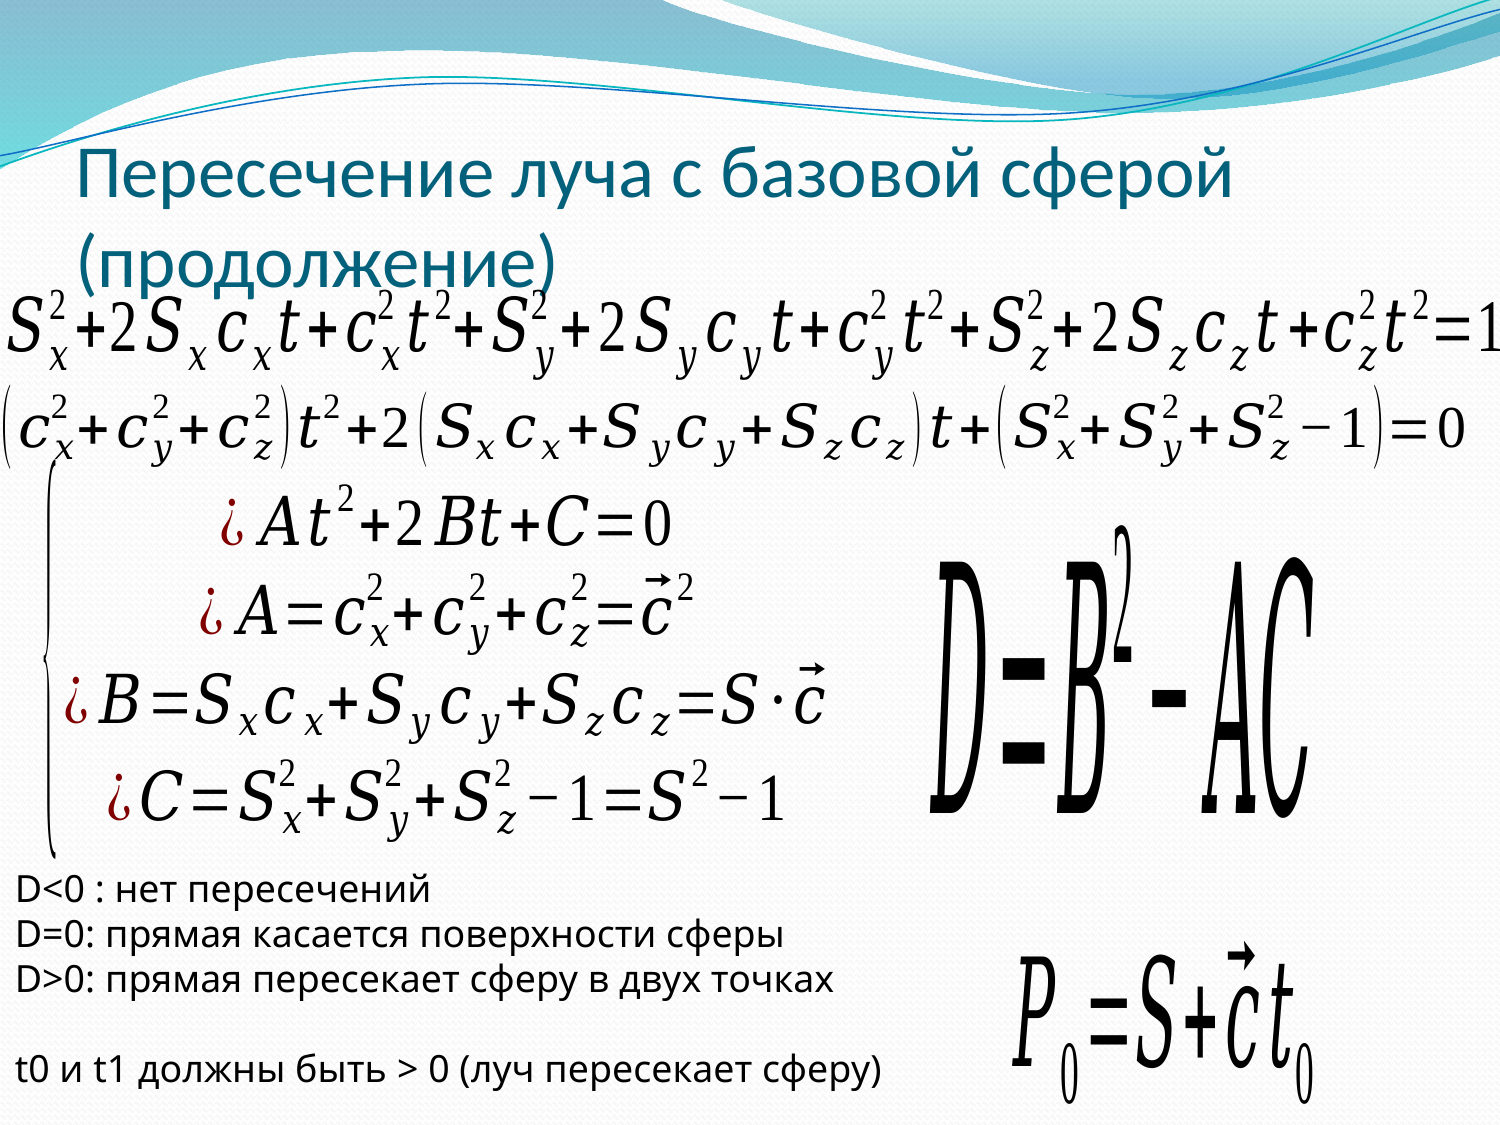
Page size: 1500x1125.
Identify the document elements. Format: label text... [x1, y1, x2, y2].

text_box D<0 : нет пересечений D=0: прямая касается поверхности сферы D>0: прямая пересекает сферу в двух точках t0 и t1 должны быть > 0 (луч пересекает сферу) [0, 857, 975, 1098]
title Пересечение луча с базовой сферой (продолжение) [74, 115, 1438, 304]
